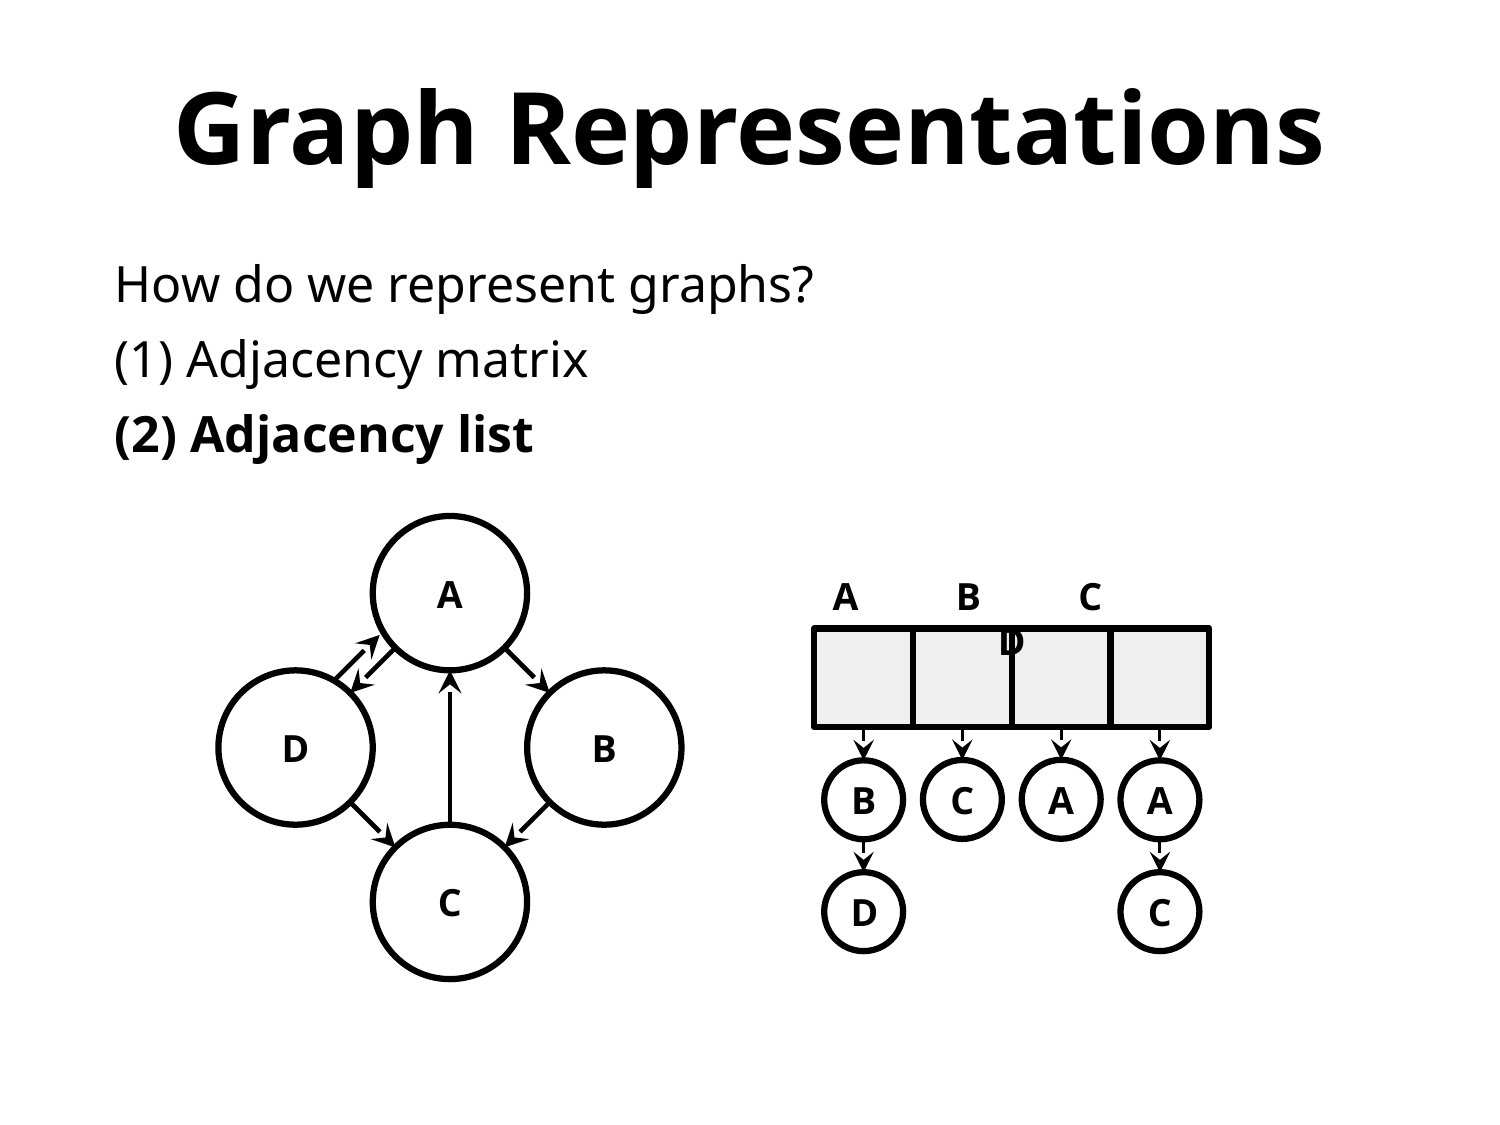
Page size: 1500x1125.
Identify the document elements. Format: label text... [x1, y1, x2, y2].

text_box [912, 628, 1011, 728]
subtitle Graph Representations [0, 50, 1500, 237]
text_box A [1120, 760, 1200, 840]
subtitle How do we represent graphs? (1) Adjacency matrix (2) Adjacency list [99, 236, 1400, 1125]
text_box A [372, 515, 528, 671]
text_box [1011, 628, 1110, 728]
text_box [349, 801, 396, 848]
text_box D [218, 670, 373, 825]
text_box A B C D [814, 558, 1210, 618]
text_box B [527, 670, 682, 825]
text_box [334, 634, 380, 681]
text_box [814, 628, 912, 728]
text_box B [824, 760, 904, 840]
text_box C [1120, 872, 1200, 952]
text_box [504, 801, 550, 848]
text_box A [1021, 760, 1101, 839]
text_box [1110, 628, 1210, 728]
text_box C [372, 824, 528, 980]
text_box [349, 647, 396, 694]
text_box D [824, 872, 904, 952]
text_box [504, 647, 550, 694]
text_box C [922, 760, 1002, 839]
